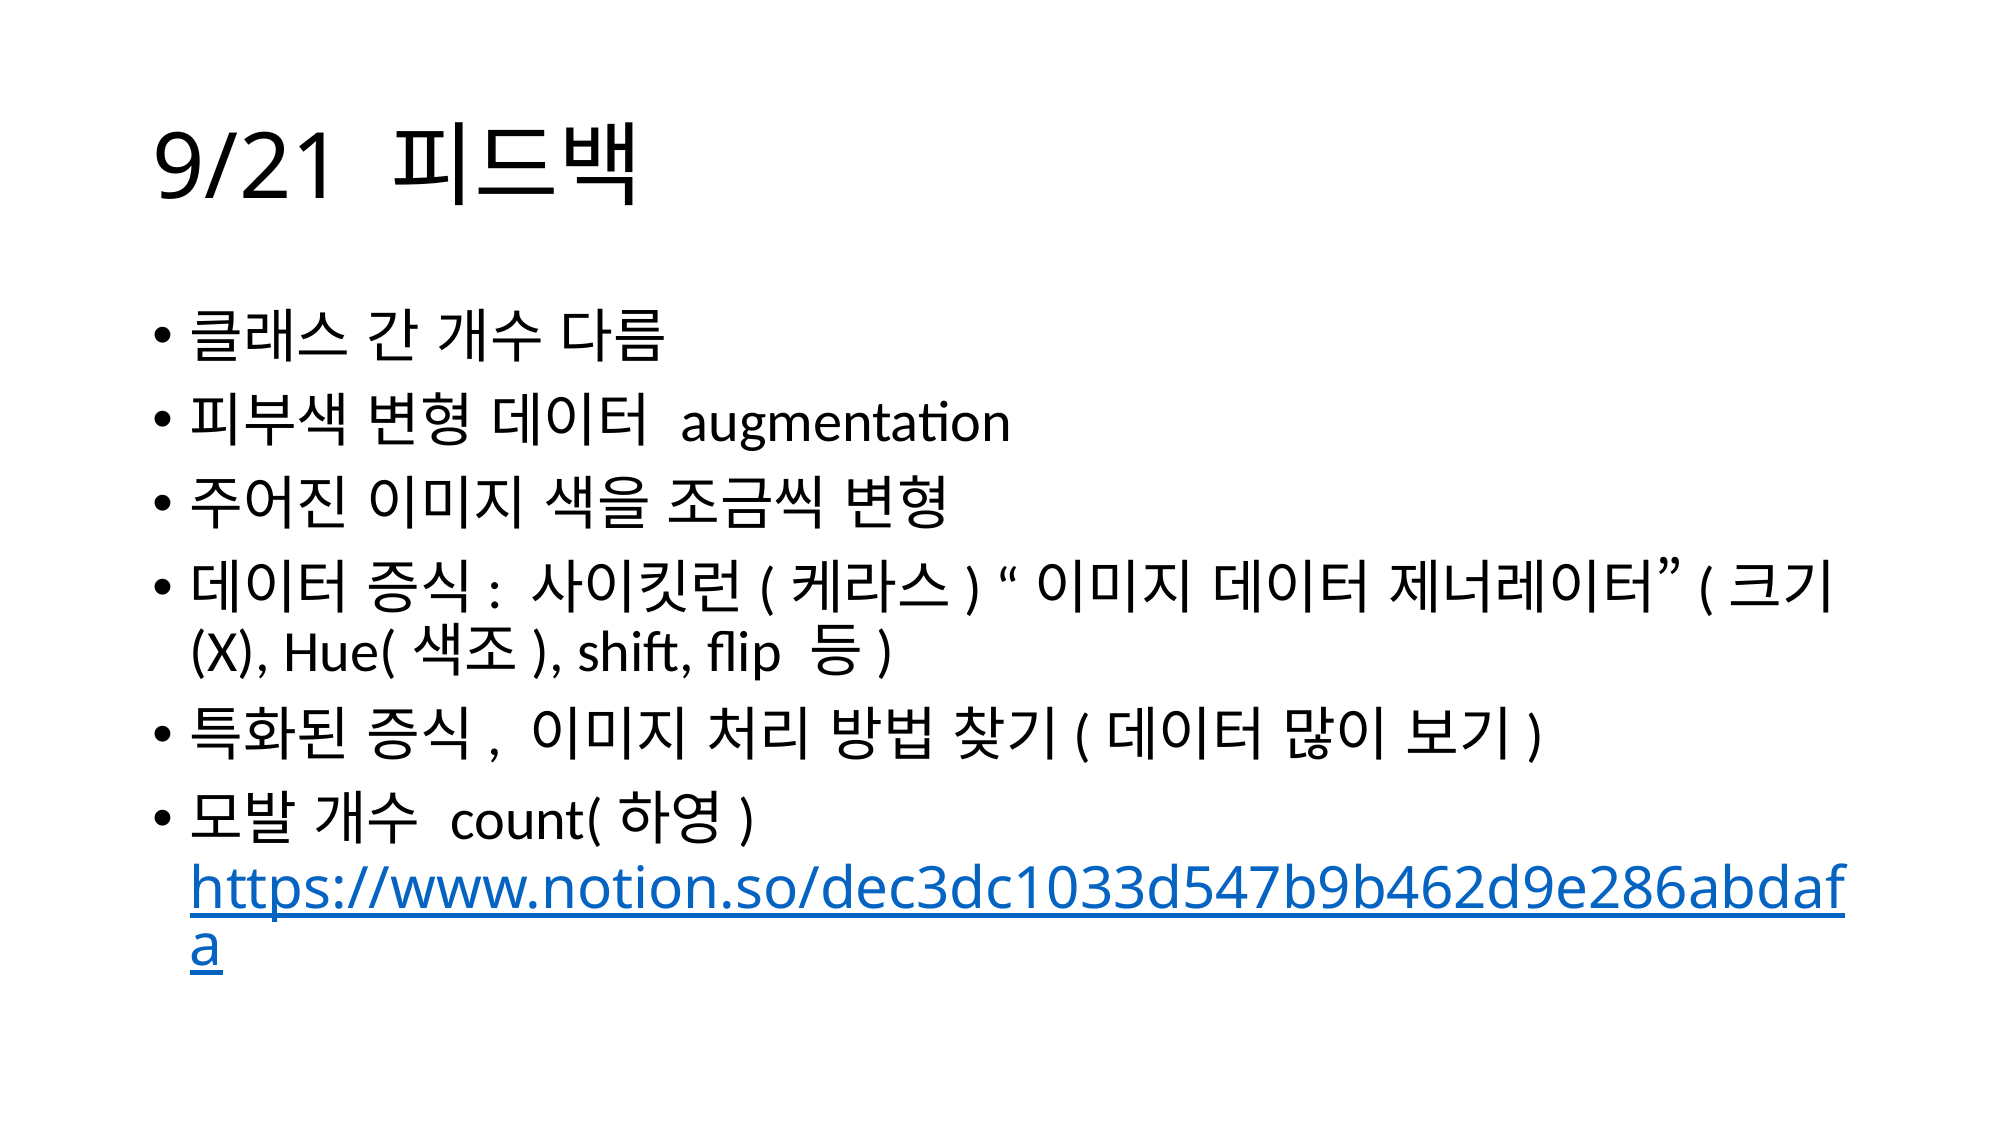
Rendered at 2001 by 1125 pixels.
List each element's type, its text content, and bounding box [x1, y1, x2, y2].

list 클래스 간 개수 다름 피부색 변형 데이터 augmentation 주어진 이미지 색을 조금씩 변형 데이터 증식: 사이킷런(케라스) “이미지 데이터 제너레이터”(크기(X), Hue(색조), shift, flip 등) 특화된 증식, 이미지 처리 방법 찾기(데이터 많이 보기) 모발 개수 count(하영) https://www.notion.so/dec3dc1033d547b9b462d9e286abdafa [137, 299, 1863, 1014]
title 9/21 피드백 [137, 59, 1863, 278]
